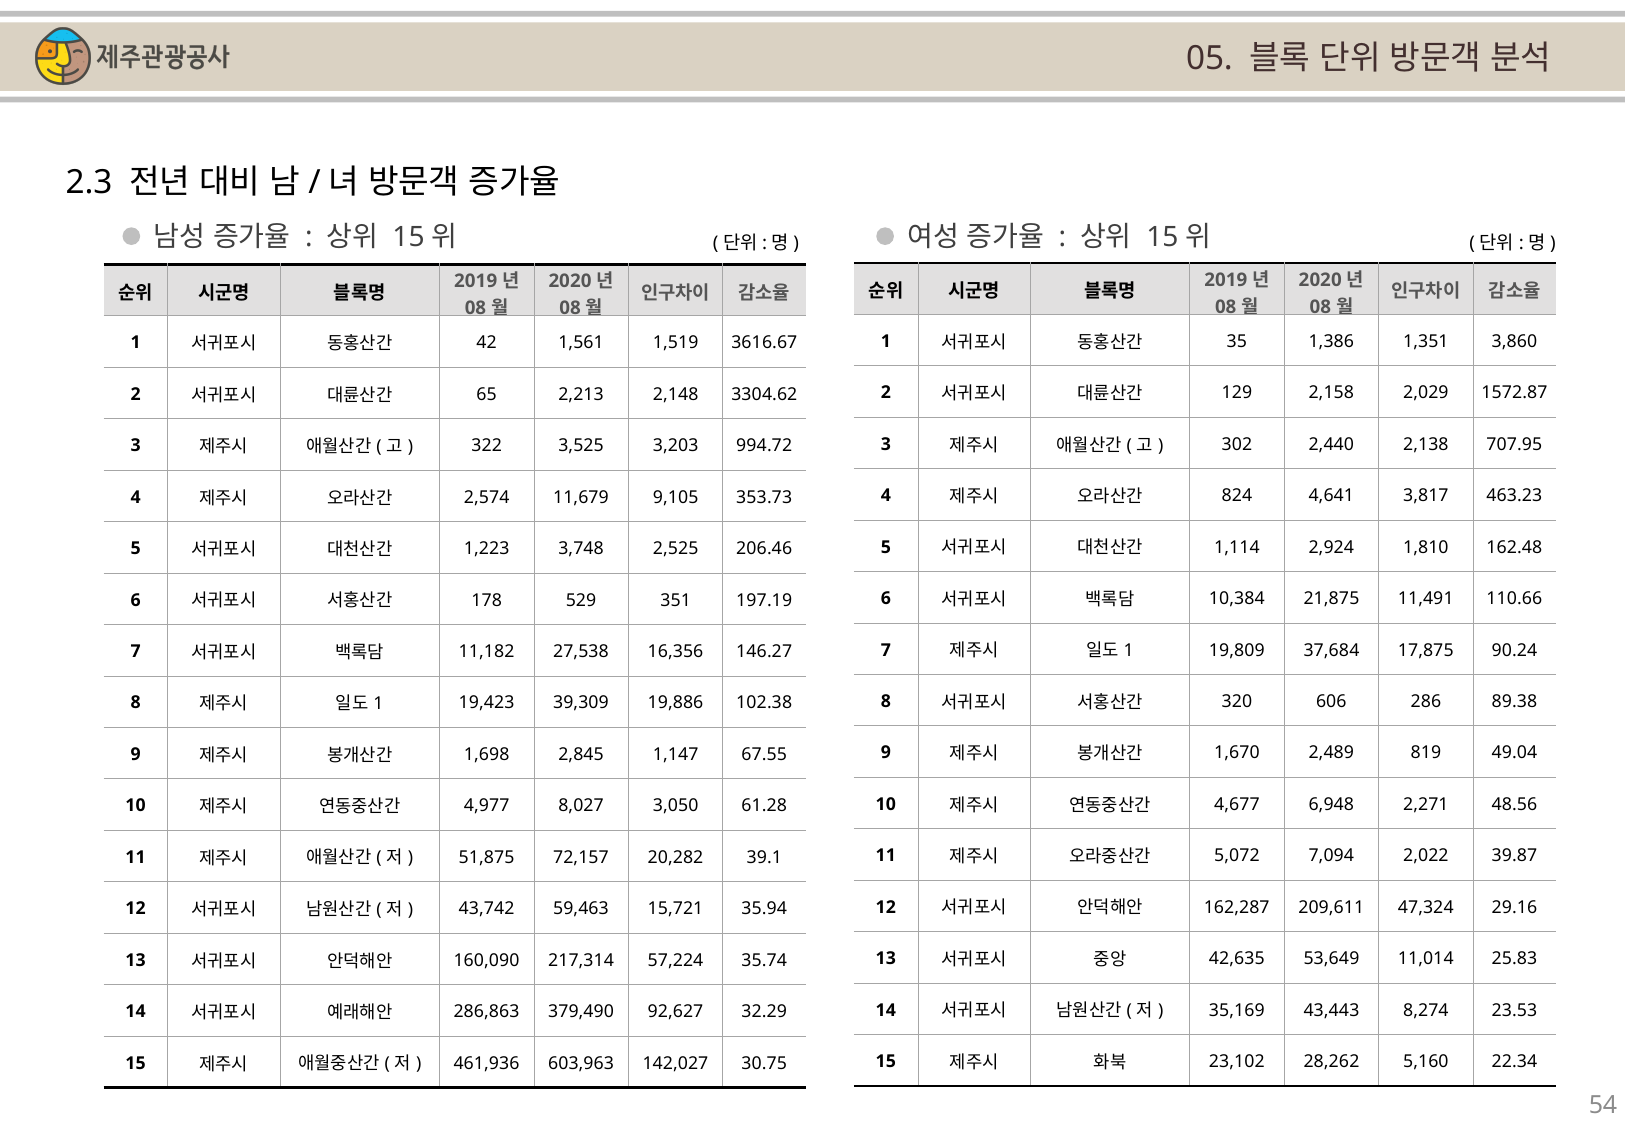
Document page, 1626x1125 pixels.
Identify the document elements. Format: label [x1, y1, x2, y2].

table_header [1190, 264, 1284, 314]
table_cell [1474, 984, 1556, 1034]
table_cell [535, 677, 628, 727]
table_cell [168, 882, 280, 933]
table_cell [440, 779, 534, 830]
table_cell [440, 934, 534, 984]
table_cell [1031, 726, 1189, 777]
table_cell [281, 985, 439, 1036]
table_cell [1031, 881, 1189, 931]
table_cell [1285, 932, 1378, 983]
table_cell [1285, 469, 1378, 520]
table_cell [1474, 932, 1556, 983]
table_cell [723, 934, 806, 984]
picture [31, 26, 232, 87]
table_cell [440, 882, 534, 933]
table_cell [1474, 829, 1556, 880]
table_cell [535, 1037, 628, 1086]
table_cell [1379, 521, 1473, 571]
table_cell [629, 882, 722, 933]
table_cell [535, 625, 628, 676]
table_cell [723, 779, 806, 830]
table_cell [281, 1037, 439, 1086]
table_cell [854, 726, 918, 777]
table_cell [854, 469, 918, 520]
table_cell [1031, 675, 1189, 725]
table_cell [919, 726, 1030, 777]
table_cell [168, 522, 280, 573]
table_cell [1285, 778, 1378, 828]
table_header [919, 264, 1030, 314]
table_header [440, 266, 534, 315]
table_cell [723, 831, 806, 881]
table_cell [854, 624, 918, 674]
table_cell [104, 677, 167, 727]
table_cell [1190, 1035, 1284, 1085]
table_cell [723, 677, 806, 727]
table_header [168, 266, 280, 315]
table_cell [1190, 572, 1284, 623]
table_cell [440, 522, 534, 573]
table_cell [1190, 984, 1284, 1034]
table_cell [1031, 315, 1189, 365]
table_cell [1190, 726, 1284, 777]
table_cell [535, 368, 628, 418]
table_header [1474, 264, 1556, 314]
table_cell [629, 677, 722, 727]
table_header [1379, 264, 1473, 314]
table_cell [1031, 418, 1189, 468]
table_cell [1379, 675, 1473, 725]
table_cell [1474, 366, 1556, 417]
table_cell [723, 625, 806, 676]
table_cell [1190, 675, 1284, 725]
table_cell [854, 366, 918, 417]
text_box [875, 210, 1226, 260]
table_cell [104, 728, 167, 778]
table_cell [1379, 829, 1473, 880]
table_cell [629, 985, 722, 1036]
table_cell [1285, 881, 1378, 931]
table_cell [104, 831, 167, 881]
table_cell [1285, 984, 1378, 1034]
table_cell [919, 521, 1030, 571]
table_cell [854, 675, 918, 725]
table_cell [1474, 1035, 1556, 1063]
table_cell [1379, 572, 1473, 623]
table_cell [1190, 315, 1284, 365]
table_cell [919, 572, 1030, 623]
table_cell [854, 315, 918, 365]
table_header [1285, 264, 1378, 314]
table_cell [629, 368, 722, 418]
text_box [1454, 223, 1571, 261]
table_cell [104, 985, 167, 1036]
table_cell [1379, 778, 1473, 828]
table_cell [104, 1037, 167, 1086]
table_cell [723, 985, 806, 1036]
table_cell [281, 882, 439, 933]
table_cell [1474, 624, 1556, 674]
table_cell [281, 934, 439, 984]
table_cell [104, 779, 167, 830]
table_cell [1190, 829, 1284, 880]
table_cell [440, 316, 534, 367]
table_cell [168, 677, 280, 727]
table_cell [535, 831, 628, 881]
table_cell [723, 471, 806, 521]
table_cell [281, 779, 439, 830]
table_cell [440, 625, 534, 676]
table_header [535, 266, 628, 315]
table_cell [1031, 1035, 1189, 1085]
table_cell [281, 368, 439, 418]
table_cell [919, 881, 1030, 931]
table_cell [440, 677, 534, 727]
table_cell [104, 882, 167, 933]
table_cell [723, 316, 806, 367]
table_cell [104, 316, 167, 367]
table_cell [854, 984, 918, 1034]
table_cell [854, 572, 918, 623]
table_cell [281, 831, 439, 881]
text_box [698, 223, 814, 261]
table_cell [535, 882, 628, 933]
table_cell [168, 419, 280, 470]
table_cell [629, 728, 722, 778]
table_cell [440, 368, 534, 418]
table_cell [1379, 881, 1473, 931]
table_cell [1190, 932, 1284, 983]
table_cell [535, 985, 628, 1036]
table_cell [1285, 521, 1378, 571]
table_cell [104, 471, 167, 521]
table_cell [281, 471, 439, 521]
table_cell [1285, 366, 1378, 417]
table_cell [1190, 469, 1284, 520]
table_cell [1379, 315, 1473, 365]
slide_number [1251, 1063, 1618, 1123]
table_cell [1474, 418, 1556, 468]
table_cell [168, 1037, 280, 1086]
table_cell [854, 521, 918, 571]
table_cell [1285, 829, 1378, 880]
table_cell [1285, 418, 1378, 468]
table_cell [168, 728, 280, 778]
table_cell [629, 419, 722, 470]
table_cell [440, 574, 534, 624]
table_cell [1474, 572, 1556, 623]
table_cell [919, 932, 1030, 983]
table_cell [629, 574, 722, 624]
table_cell [1031, 829, 1189, 880]
table_cell [1285, 726, 1378, 777]
table_cell [281, 522, 439, 573]
table_cell [1285, 675, 1378, 725]
table_cell [1031, 932, 1189, 983]
table_cell [168, 985, 280, 1036]
table_header [281, 266, 439, 315]
table_cell [1379, 726, 1473, 777]
table_cell [1285, 572, 1378, 623]
table_cell [723, 1037, 806, 1086]
table_cell [168, 831, 280, 881]
table_cell [535, 419, 628, 470]
table_cell [440, 471, 534, 521]
table_cell [1285, 1035, 1378, 1063]
table_cell [535, 471, 628, 521]
table_cell [1285, 315, 1378, 365]
table_cell [104, 625, 167, 676]
table_cell [281, 419, 439, 470]
table_cell [1379, 984, 1473, 1034]
table_cell [919, 1035, 1030, 1085]
table_cell [440, 1037, 534, 1086]
table_cell [1031, 572, 1189, 623]
table_cell [104, 368, 167, 418]
table_cell [1190, 778, 1284, 828]
table_cell [919, 778, 1030, 828]
table_cell [1474, 521, 1556, 571]
table_cell [535, 934, 628, 984]
table_header [104, 266, 167, 315]
table_header [723, 266, 806, 315]
table_cell [168, 316, 280, 367]
table_cell [281, 574, 439, 624]
table_cell [168, 934, 280, 984]
table_cell [1474, 469, 1556, 520]
table_cell [1379, 418, 1473, 468]
table_cell [104, 574, 167, 624]
table_cell [1031, 984, 1189, 1034]
table_cell [281, 625, 439, 676]
table_cell [629, 1037, 722, 1086]
table_cell [854, 778, 918, 828]
table_cell [1379, 624, 1473, 674]
table_cell [535, 728, 628, 778]
table_cell [854, 932, 918, 983]
table_cell [168, 625, 280, 676]
table_cell [1031, 624, 1189, 674]
table_cell [1190, 521, 1284, 571]
table_cell [440, 985, 534, 1036]
table_cell [854, 881, 918, 931]
table_cell [629, 779, 722, 830]
table_cell [629, 934, 722, 984]
table_cell [854, 1035, 918, 1085]
table_cell [919, 675, 1030, 725]
table_cell [919, 315, 1030, 365]
table_cell [723, 368, 806, 418]
table_cell [919, 366, 1030, 417]
table_cell [104, 419, 167, 470]
table_cell [1285, 624, 1378, 674]
table_cell [1190, 418, 1284, 468]
table_cell [1474, 675, 1556, 725]
table_cell [1474, 881, 1556, 931]
table_cell [1190, 366, 1284, 417]
table_cell [723, 419, 806, 470]
table_cell [723, 522, 806, 573]
table_cell [168, 471, 280, 521]
table_cell [723, 882, 806, 933]
table_cell [168, 368, 280, 418]
table_cell [281, 728, 439, 778]
table_cell [1474, 726, 1556, 777]
text_box [50, 152, 1144, 208]
table_cell [919, 829, 1030, 880]
table_cell [535, 522, 628, 573]
table_cell [104, 934, 167, 984]
table_cell [281, 316, 439, 367]
table_cell [440, 419, 534, 470]
table_cell [1190, 624, 1284, 674]
table_cell [1379, 469, 1473, 520]
table_cell [440, 831, 534, 881]
table_cell [1379, 1035, 1473, 1063]
table_cell [1031, 366, 1189, 417]
table_cell [919, 624, 1030, 674]
table_cell [854, 829, 918, 880]
table_cell [1031, 778, 1189, 828]
table_cell [535, 574, 628, 624]
table_cell [281, 677, 439, 727]
table_cell [168, 779, 280, 830]
table_cell [1031, 521, 1189, 571]
table_header [854, 264, 918, 314]
text_box [1042, 28, 1595, 84]
text_box [121, 210, 472, 260]
table_cell [919, 418, 1030, 468]
table_cell [1379, 932, 1473, 983]
table_cell [919, 984, 1030, 1034]
table_cell [1474, 315, 1556, 365]
table_cell [1031, 469, 1189, 520]
table_cell [1474, 778, 1556, 828]
table_cell [629, 522, 722, 573]
table_cell [629, 316, 722, 367]
table_cell [535, 316, 628, 367]
table_cell [629, 471, 722, 521]
table_cell [629, 831, 722, 881]
table_header [629, 266, 722, 315]
table_cell [723, 728, 806, 778]
table_header [1031, 264, 1189, 314]
table_cell [723, 574, 806, 624]
table_cell [1379, 366, 1473, 417]
table_cell [919, 469, 1030, 520]
table_cell [1190, 881, 1284, 931]
table_cell [535, 779, 628, 830]
table_cell [168, 574, 280, 624]
table_cell [854, 418, 918, 468]
table_cell [440, 728, 534, 778]
table_cell [629, 625, 722, 676]
table_cell [104, 522, 167, 573]
